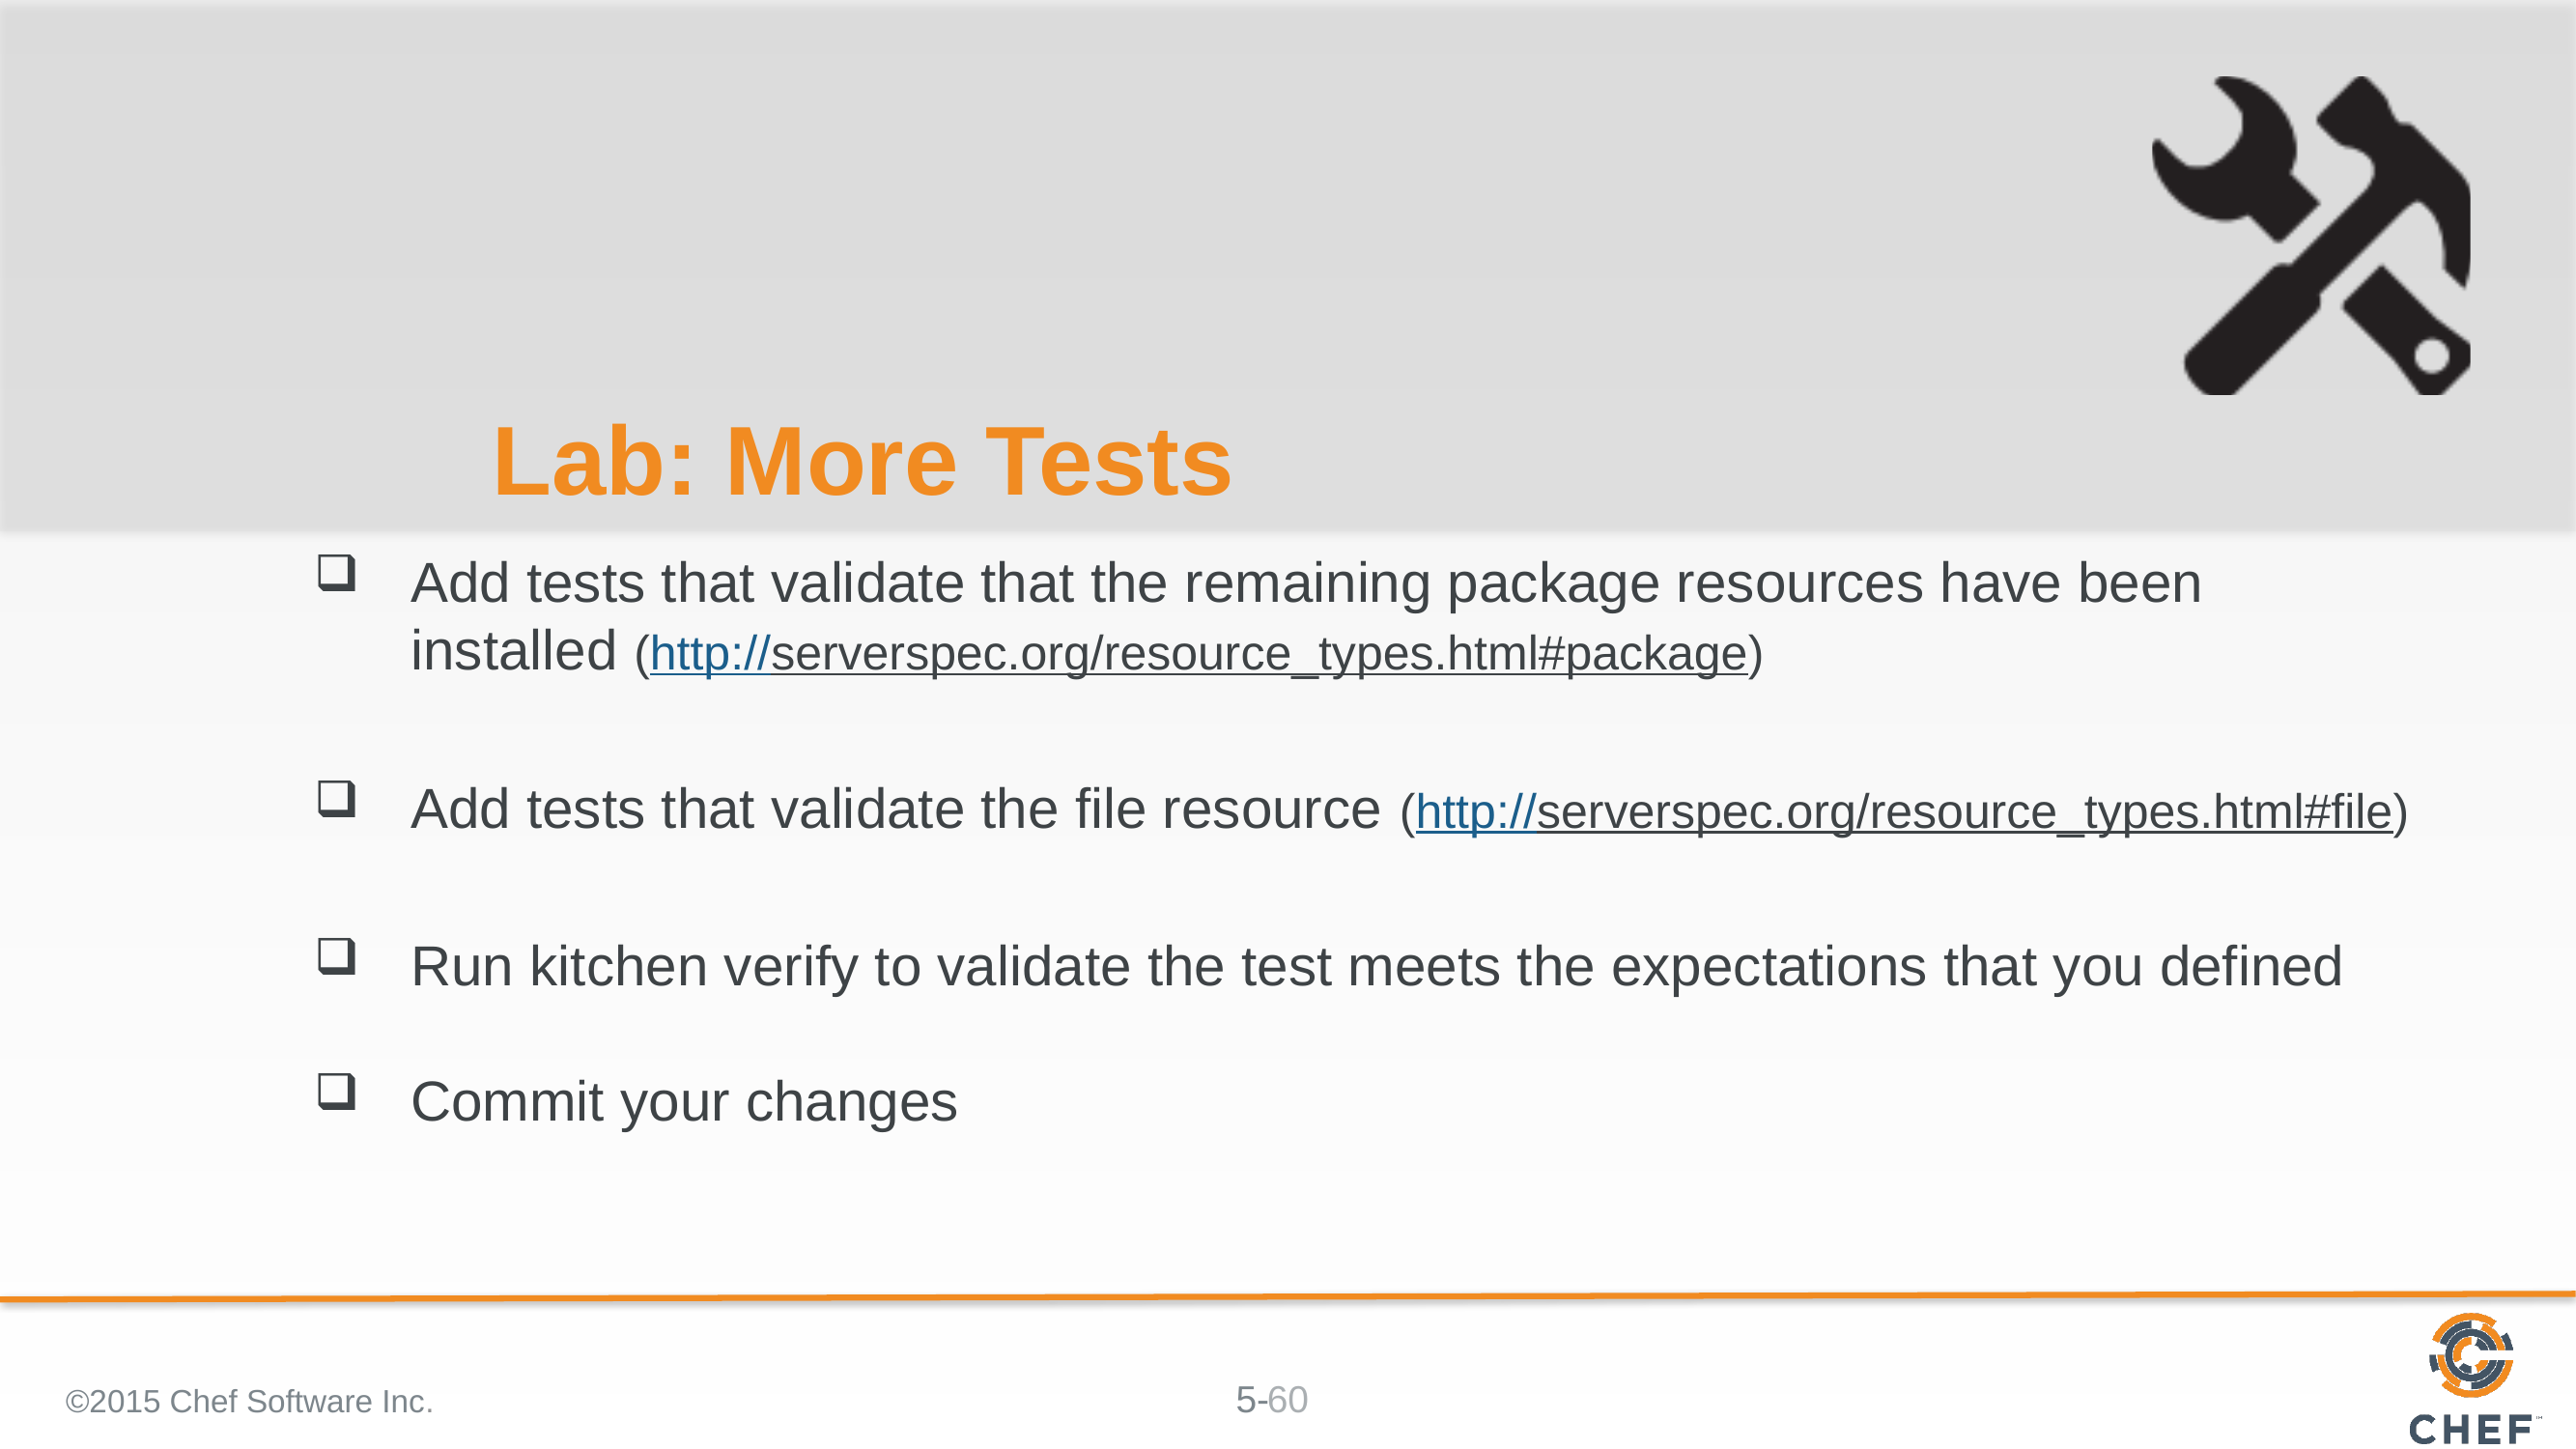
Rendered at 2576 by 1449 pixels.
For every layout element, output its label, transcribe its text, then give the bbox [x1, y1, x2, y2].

picture [2399, 1297, 2550, 1449]
slide_number 60 [998, 1359, 1578, 1437]
title Lab: More Tests [477, 395, 2217, 531]
text_box [45, 1219, 2534, 1395]
subtitle Add tests that validate that the remaining package resources have been installed (http://serverspec.org/resource_types.html#package) Add tests that validate the file resource (http://serverspec.org/resource_types.html#file) Run kitchen verify to validate the test meets the expectations that you defined Commit your changes [299, 531, 2425, 1219]
footer ©2015 Chef Software Inc. [51, 1359, 952, 1440]
